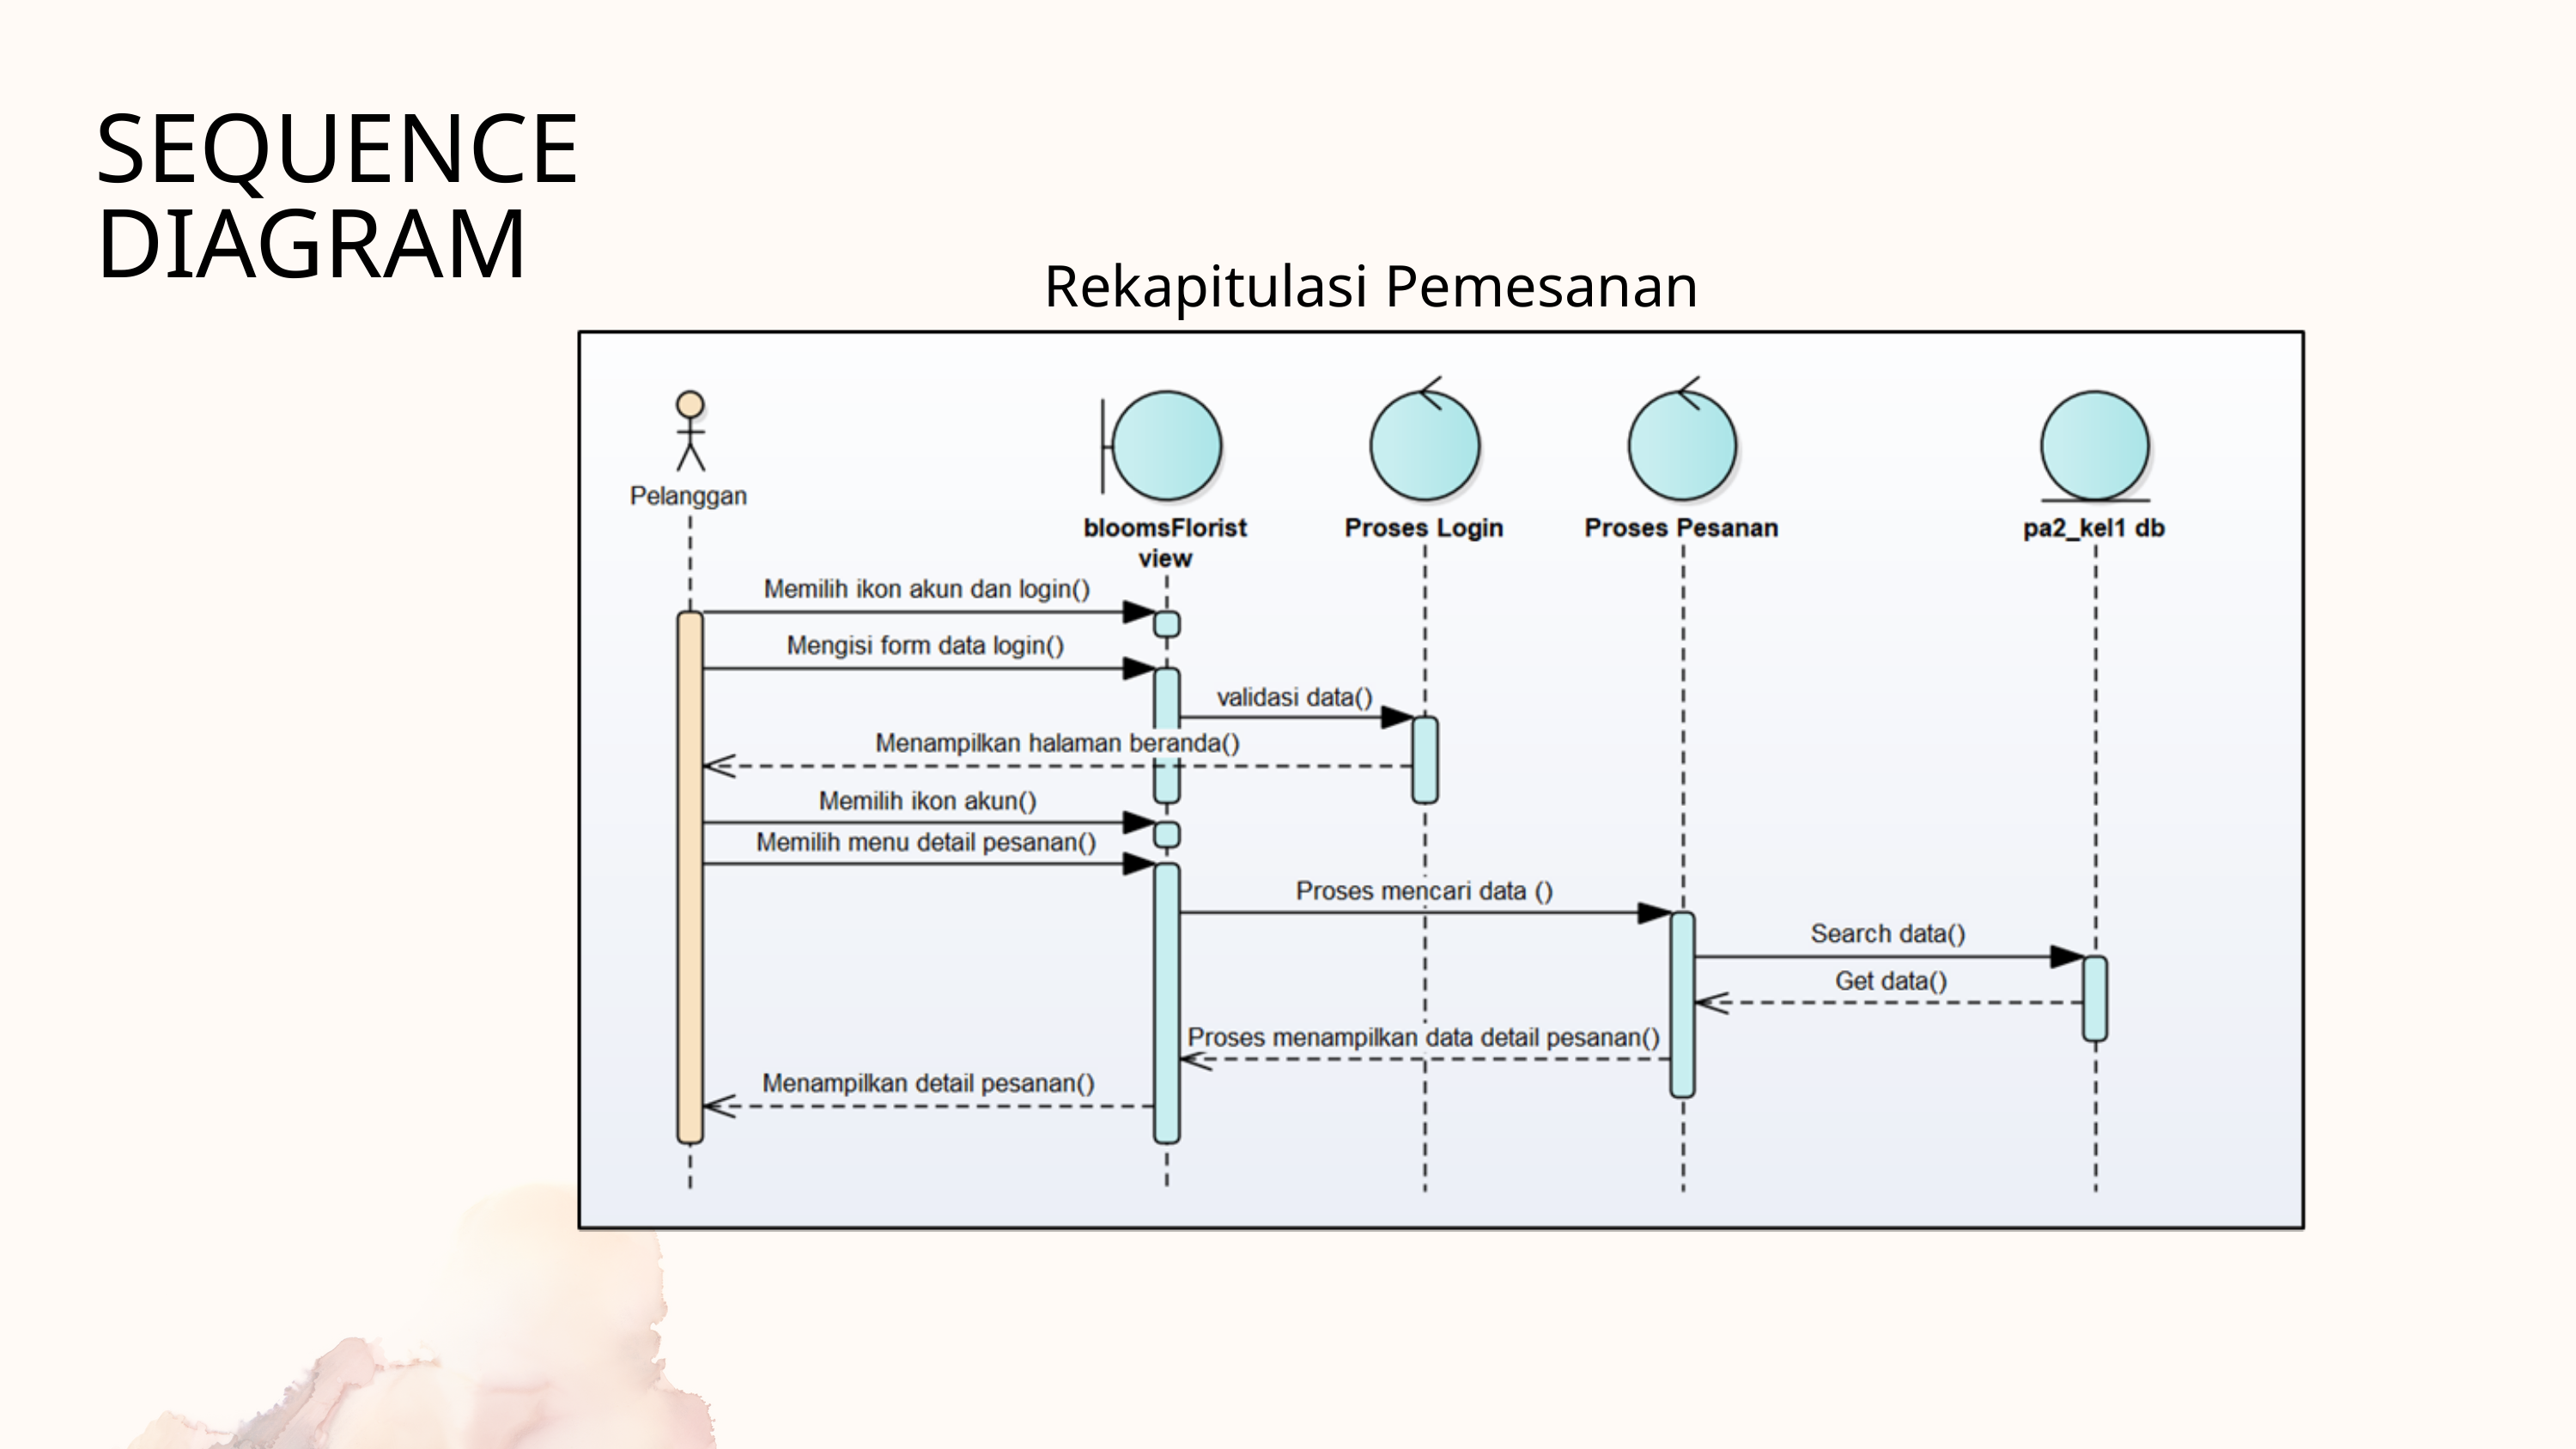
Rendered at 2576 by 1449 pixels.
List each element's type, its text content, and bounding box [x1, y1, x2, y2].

text_box SEQUENCE DIAGRAM [94, 106, 670, 297]
text_box Rekapitulasi Pemesanan [976, 227, 1768, 318]
text_box [0, 1173, 740, 1449]
text_box [576, 329, 2307, 1233]
